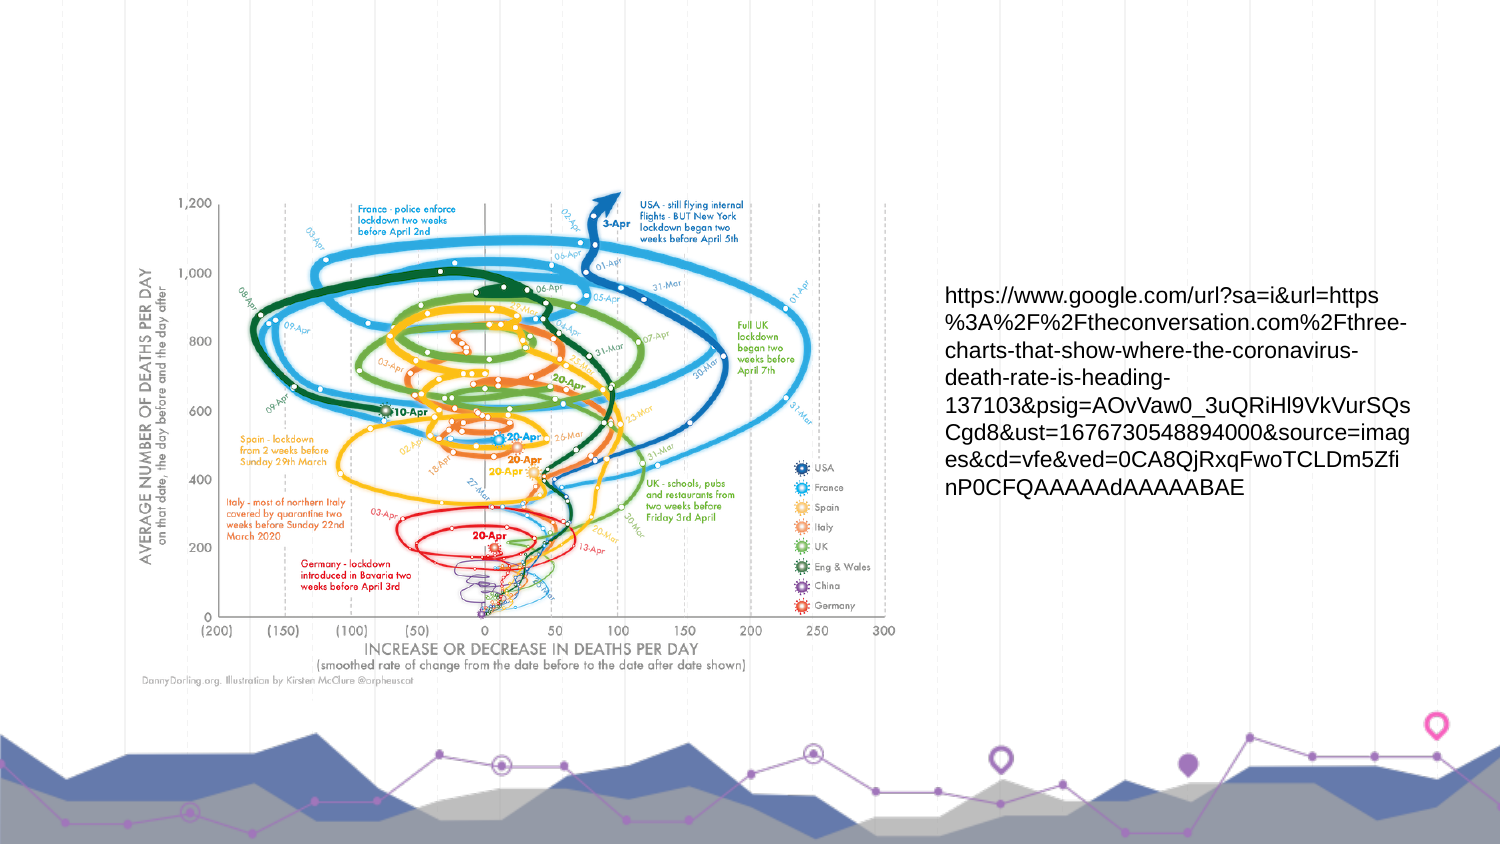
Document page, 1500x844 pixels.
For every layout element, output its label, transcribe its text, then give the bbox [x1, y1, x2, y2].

text_box https://www.google.com/url?sa=i&url=https%3A%2F%2Ftheconversation.com%2Fthree-charts-that-show-where-the-coronavirus-death-rate-is-heading-137103&psig=AOvVaw0_3uQRiHl9VkVurSQsCgd8&ust=1676730548894000&source=images&cd=vfe&ved=0CA8QjRxqFwoTCLDm5ZfinP0CFQAAAAAdAAAAABAE [935, 272, 1428, 508]
picture [132, 182, 931, 691]
